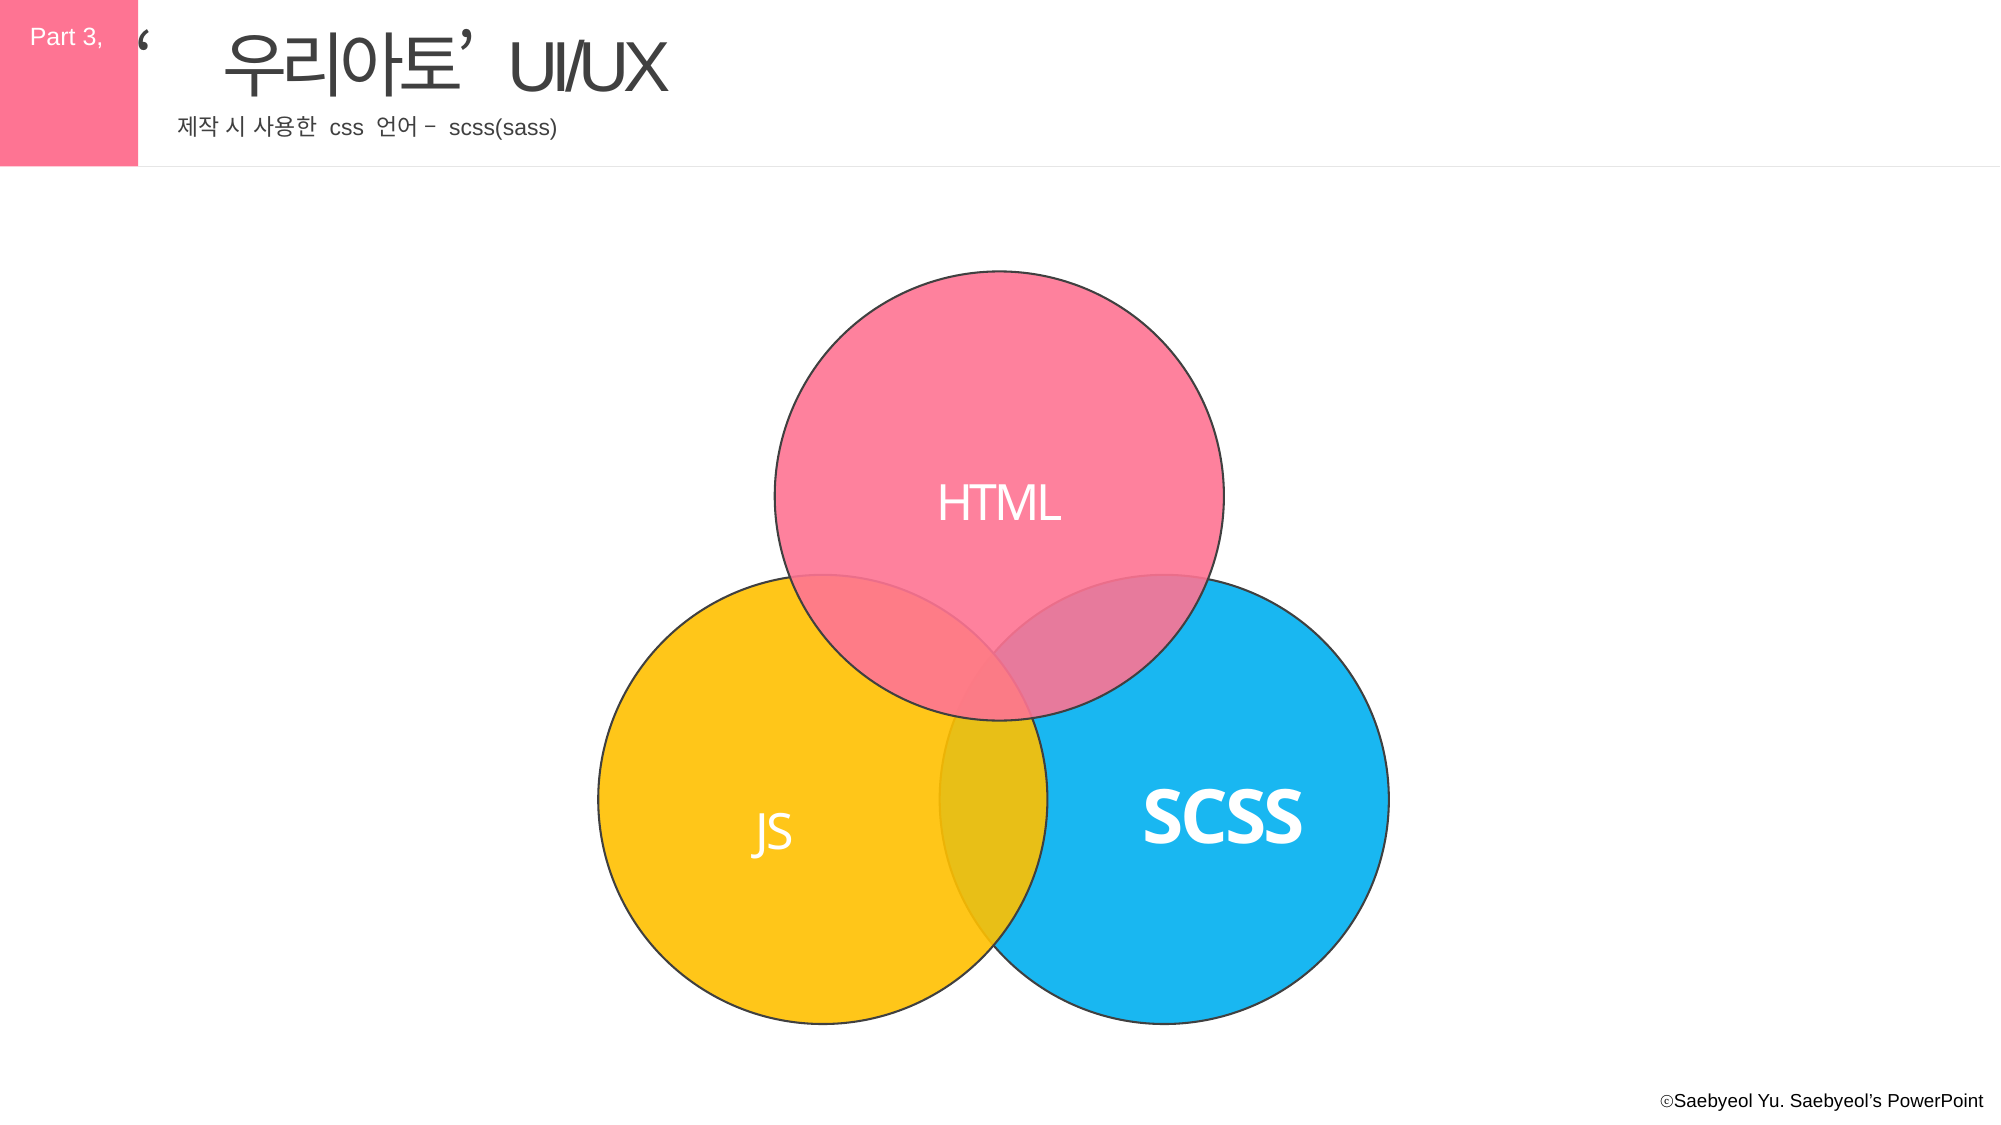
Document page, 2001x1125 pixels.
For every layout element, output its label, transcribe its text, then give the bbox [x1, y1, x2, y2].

text_box [773, 270, 1225, 722]
text_box SCSS [1128, 761, 1320, 867]
text_box [994, 578, 1390, 1026]
text_box [0, 0, 139, 167]
text_box ‘우리아토’ UI/UX [119, 13, 686, 114]
text_box [597, 576, 1049, 1026]
text_box HTML [921, 463, 1078, 538]
text_box JS [740, 791, 809, 867]
text_box 제작 시 사용한 css 언어 – scss(sass) [162, 104, 573, 148]
text_box Part 3, [15, 13, 119, 59]
